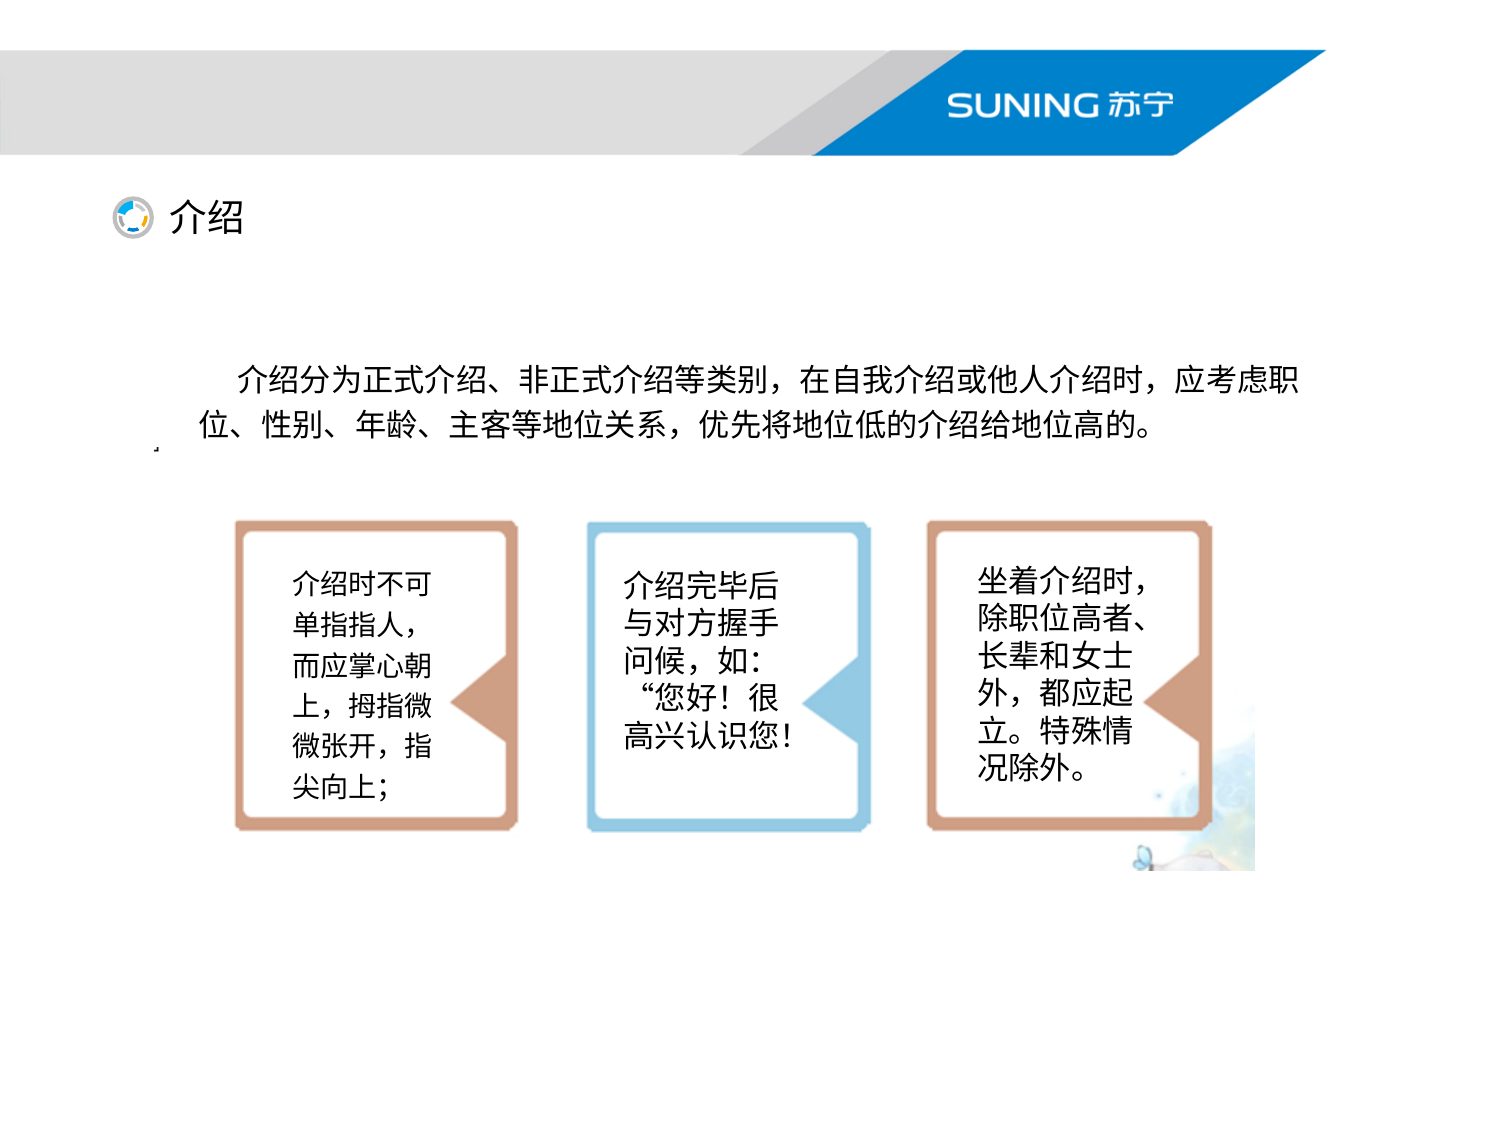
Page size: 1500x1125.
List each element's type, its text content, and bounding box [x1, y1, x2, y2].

text_box 介绍分为正式介绍、非正式介绍等类别，在自我介绍或他人介绍时，应考虑职位、性别、年龄、主客等地位关系，优先将地位低的介绍给地位高的。 [154, 345, 1324, 450]
picture [0, 26, 1500, 177]
text_box 介绍 [154, 191, 739, 248]
picture [154, 447, 1256, 871]
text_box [105, 198, 157, 240]
text_box [45, 188, 630, 245]
